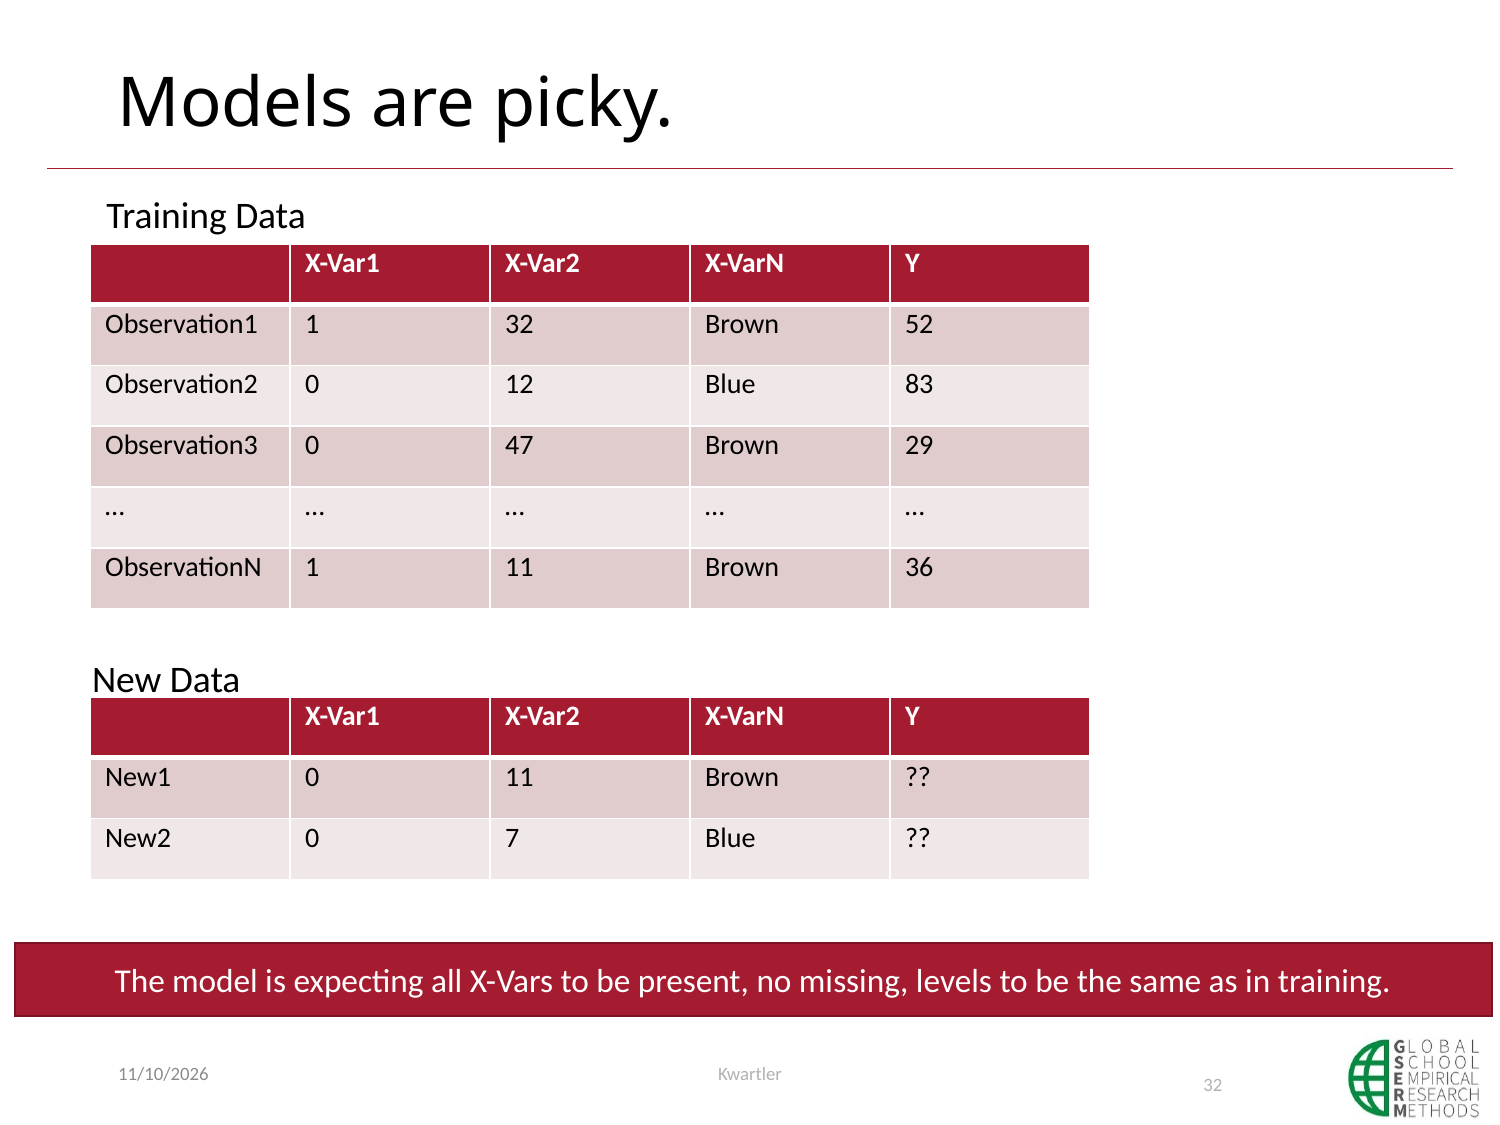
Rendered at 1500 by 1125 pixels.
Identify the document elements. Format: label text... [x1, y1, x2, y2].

table_header X-Var2 [491, 698, 689, 755]
table_cell Blue [691, 366, 889, 425]
table_cell 12 [491, 366, 689, 425]
table_header X-Var1 [291, 245, 489, 302]
footer Kwartler [496, 1042, 1004, 1103]
table_cell ObservationN [91, 549, 289, 608]
table_cell … [891, 488, 1089, 547]
text_box Training Data [91, 183, 321, 243]
table_cell Brown [691, 307, 889, 365]
table_cell ?? [891, 819, 1089, 879]
table_cell … [291, 488, 489, 547]
text_box The model is expecting all X-Vars to be present, no missing, levels to be the same as in training. [14, 942, 1493, 1017]
table_cell 1 [291, 307, 489, 365]
text_box New Data [77, 647, 256, 708]
table_cell 0 [291, 427, 489, 486]
table_cell 7 [491, 819, 689, 879]
table_cell ?? [891, 760, 1089, 818]
table_cell New2 [91, 819, 289, 879]
table_cell 52 [891, 307, 1089, 365]
table_cell Brown [691, 427, 889, 486]
table_cell Observation1 [91, 307, 289, 365]
table_header X-VarN [691, 698, 889, 755]
table_cell 32 [491, 307, 689, 365]
table_cell … [91, 488, 289, 547]
title Models are picky. [103, 59, 1397, 157]
table_cell 47 [491, 427, 689, 486]
table_cell Blue [691, 819, 889, 879]
table_header Y [891, 245, 1089, 302]
table_header [91, 698, 289, 755]
table_cell Observation2 [91, 366, 289, 425]
table_cell Brown [691, 549, 889, 608]
table_cell Brown [691, 760, 889, 818]
table_cell … [491, 488, 689, 547]
table_cell 0 [291, 819, 489, 879]
table_cell 29 [891, 427, 1089, 486]
table_cell 83 [891, 366, 1089, 425]
picture [1342, 1031, 1500, 1120]
table_cell New1 [91, 760, 289, 818]
table_header X-VarN [691, 245, 889, 302]
table_cell Observation3 [91, 427, 289, 486]
table_header [91, 245, 289, 302]
table_header Y [891, 698, 1089, 755]
table_cell 0 [291, 760, 489, 818]
table_cell 11 [491, 549, 689, 608]
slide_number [103, 1042, 441, 1103]
table_cell … [691, 488, 889, 547]
table_cell 11 [491, 760, 689, 818]
table_cell 36 [891, 549, 1089, 608]
table_header X-Var2 [491, 245, 689, 302]
table_cell 0 [291, 366, 489, 425]
table_cell 1 [291, 549, 489, 608]
table_header X-Var1 [291, 698, 489, 755]
slide_number 32 [1188, 1042, 1330, 1103]
